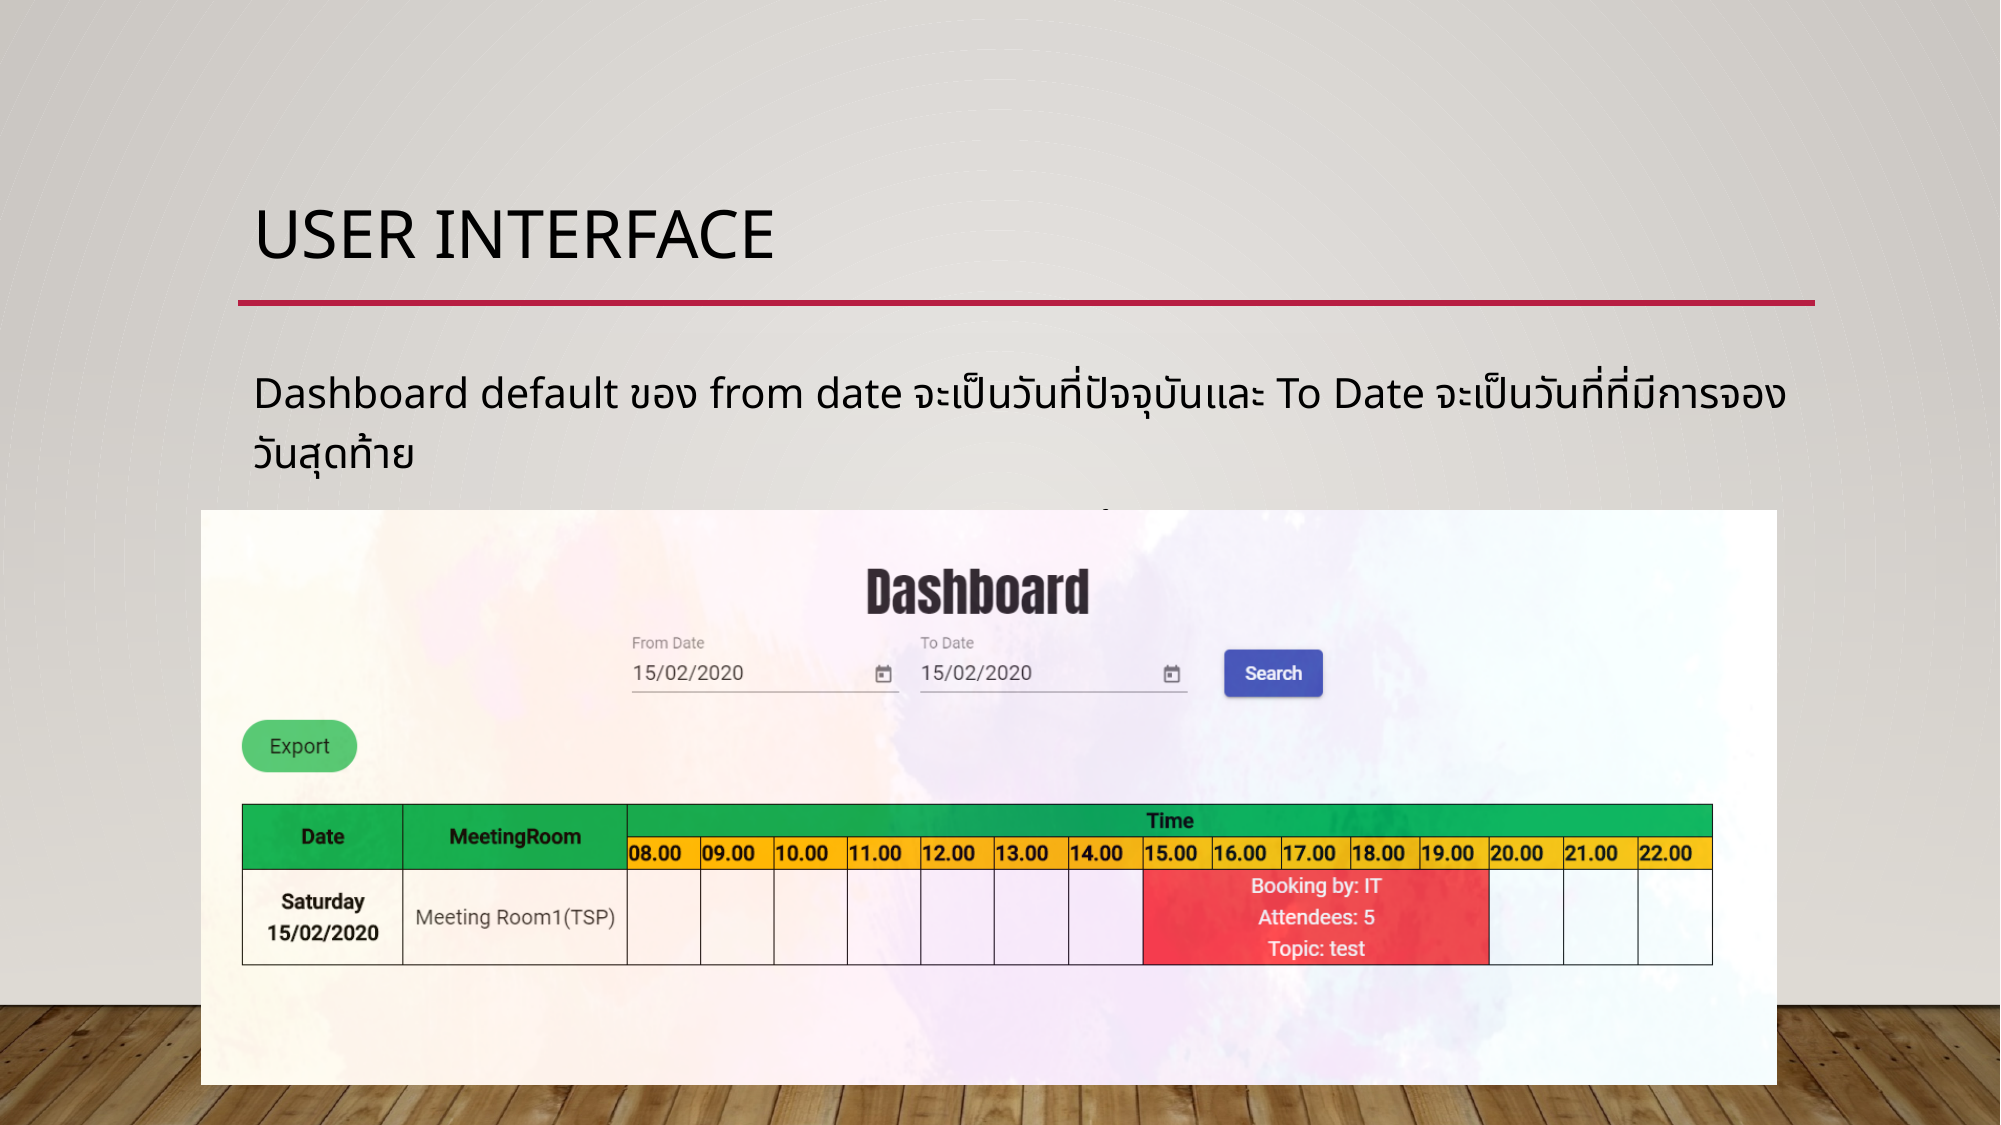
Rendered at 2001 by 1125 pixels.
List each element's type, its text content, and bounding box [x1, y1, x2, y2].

title User interface [238, 193, 1814, 349]
list Dashboard default ของ from date จะเป็นวันที่ปัจจุบันและ To Date จะเป็นวันที่ที่มีการจองวันสุดท้าย มีปุ่ม Export ไว้ใช้สำหรับ Export ข้อมูลการ Book ทั้งหมดเป็นไฟล์ .xlsx Excel [238, 349, 1814, 916]
picture [0, 510, 2000, 1125]
